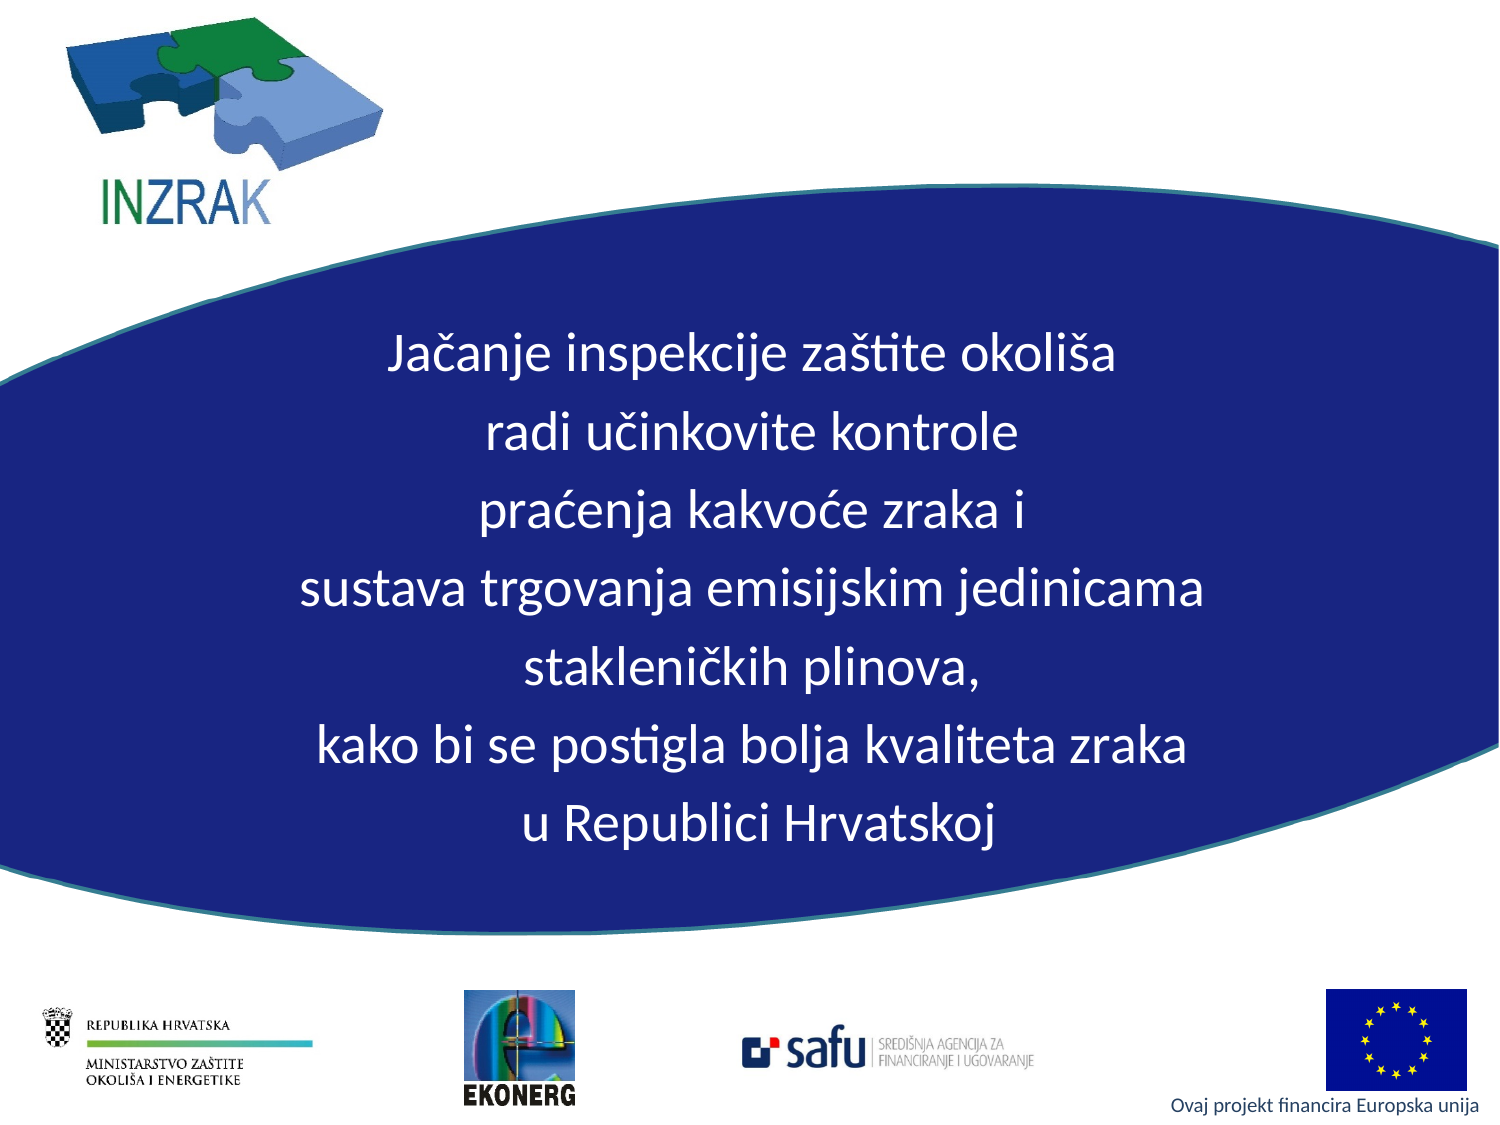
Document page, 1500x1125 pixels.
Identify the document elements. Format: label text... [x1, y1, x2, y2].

picture [463, 990, 576, 1106]
picture [8, 981, 350, 1125]
text_box Ovaj projekt financira Europska unija [1152, 1086, 1499, 1125]
picture [0, 16, 1499, 936]
picture [1326, 988, 1468, 1091]
picture [734, 984, 1040, 1098]
